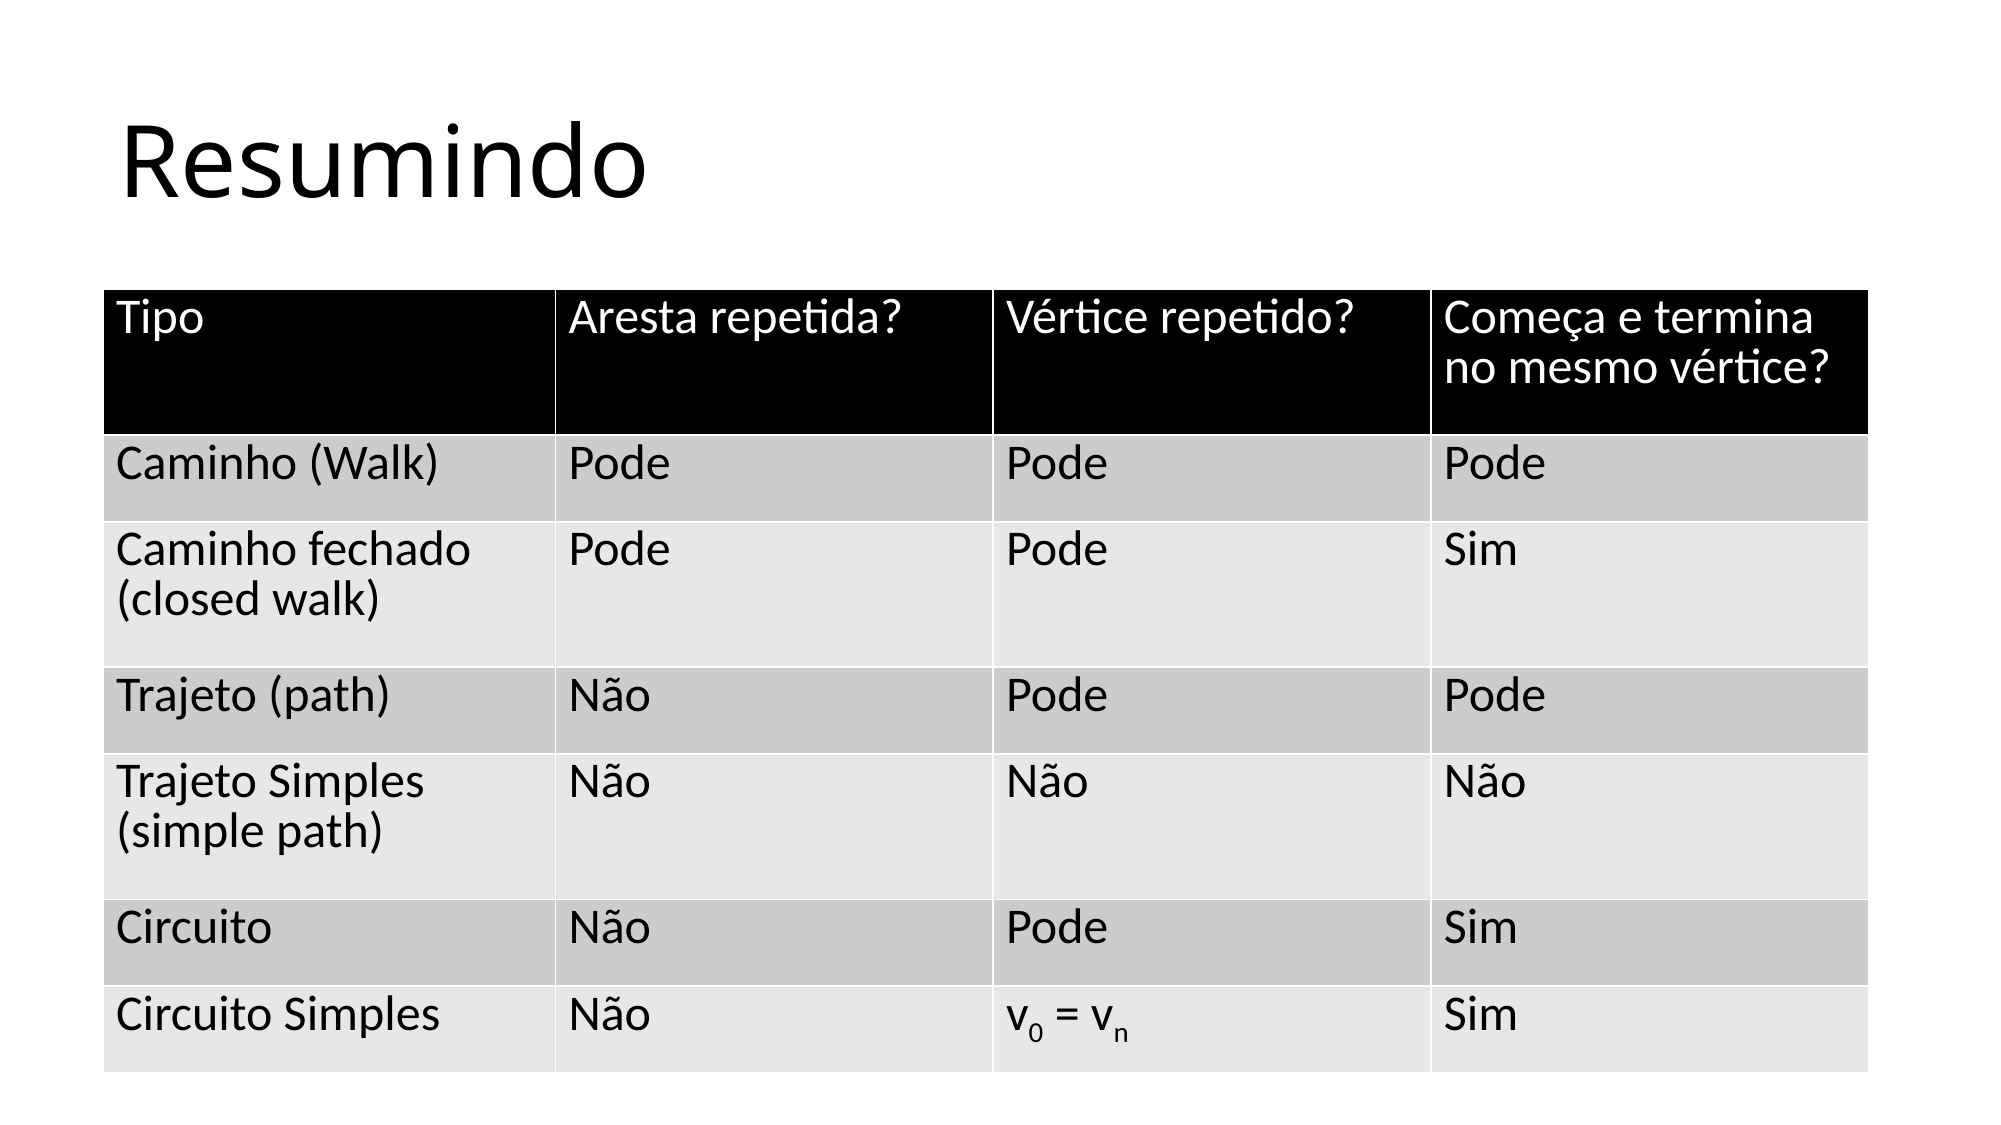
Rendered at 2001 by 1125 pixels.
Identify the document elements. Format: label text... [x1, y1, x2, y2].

table_cell Caminho (Walk) [104, 436, 555, 521]
table_cell Caminho fechado (closed walk) [104, 523, 555, 666]
table_cell Pode [994, 900, 1430, 985]
table_cell Pode [1432, 436, 1868, 521]
table_header Aresta repetida? [556, 290, 992, 434]
table_cell Trajeto (path) [104, 668, 555, 753]
table_cell Pode [994, 523, 1430, 666]
table_cell Sim [1432, 900, 1868, 985]
table_header Vértice repetido? [994, 290, 1430, 434]
table_cell v0 = vn [994, 987, 1430, 1072]
table_cell Não [556, 987, 992, 1072]
title Resumindo [103, 103, 1883, 465]
table_cell Pode [556, 523, 992, 666]
table_cell Pode [1432, 668, 1868, 753]
table_cell Pode [994, 436, 1430, 521]
table_cell Circuito Simples [104, 987, 555, 1072]
table_cell Pode [994, 668, 1430, 753]
table_cell Sim [1432, 523, 1868, 666]
table_cell Não [556, 755, 992, 899]
table_cell Não [1432, 755, 1868, 899]
table_cell Não [556, 668, 992, 753]
table_cell Circuito [104, 900, 555, 985]
table_header Começa e termina no mesmo vértice? [1432, 290, 1868, 434]
table_cell Sim [1432, 987, 1868, 1072]
table_cell Trajeto Simples (simple path) [104, 755, 555, 899]
table_cell Não [994, 755, 1430, 899]
table_cell Pode [556, 436, 992, 521]
table_cell Não [556, 900, 992, 985]
table_header Tipo [104, 290, 555, 434]
